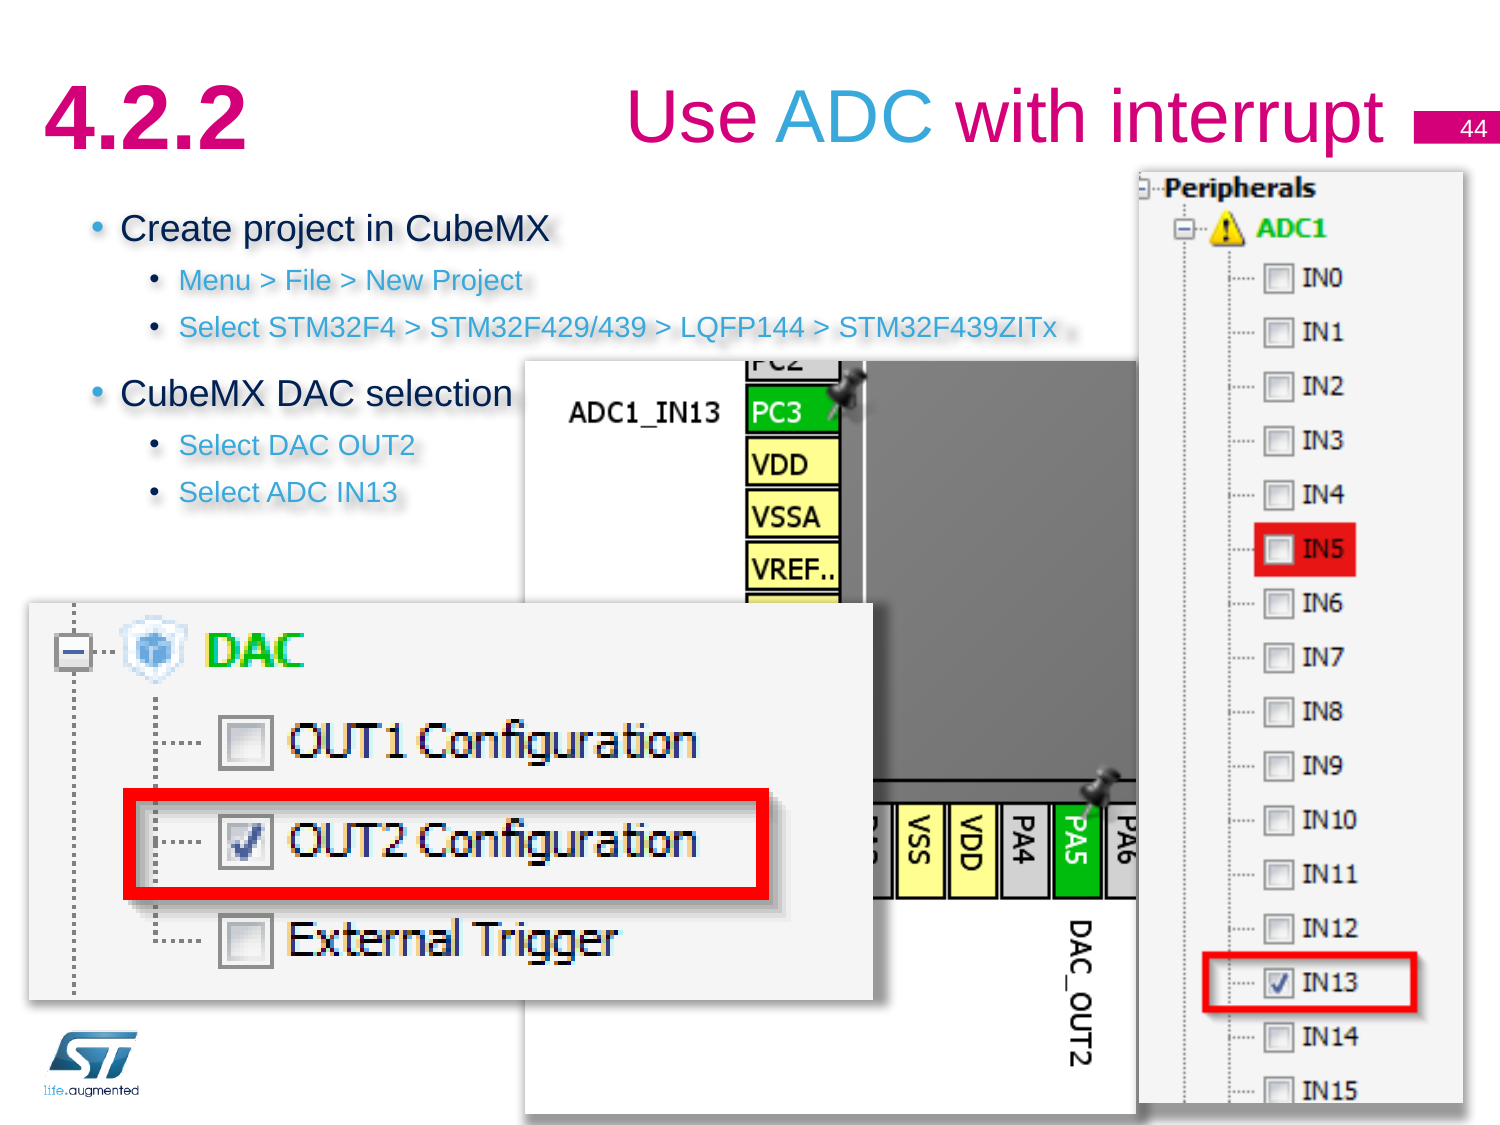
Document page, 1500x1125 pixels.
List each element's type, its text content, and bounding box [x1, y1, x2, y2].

picture [36, 1022, 147, 1103]
text_box 4.2.2 [29, 19, 313, 207]
slide_number 44 [1413, 111, 1500, 144]
picture [29, 361, 1136, 1114]
list Create project in CubeMX Menu > File > New Project Select STM32F4 > STM32F429/439 > LQFP144 > STM32F439ZITx CubeMX DAC selection Select DAC OUT2 Select ADC IN13 [75, 196, 1132, 596]
title Use ADC with interrupt [74, 18, 1400, 192]
picture [1139, 172, 1463, 1103]
